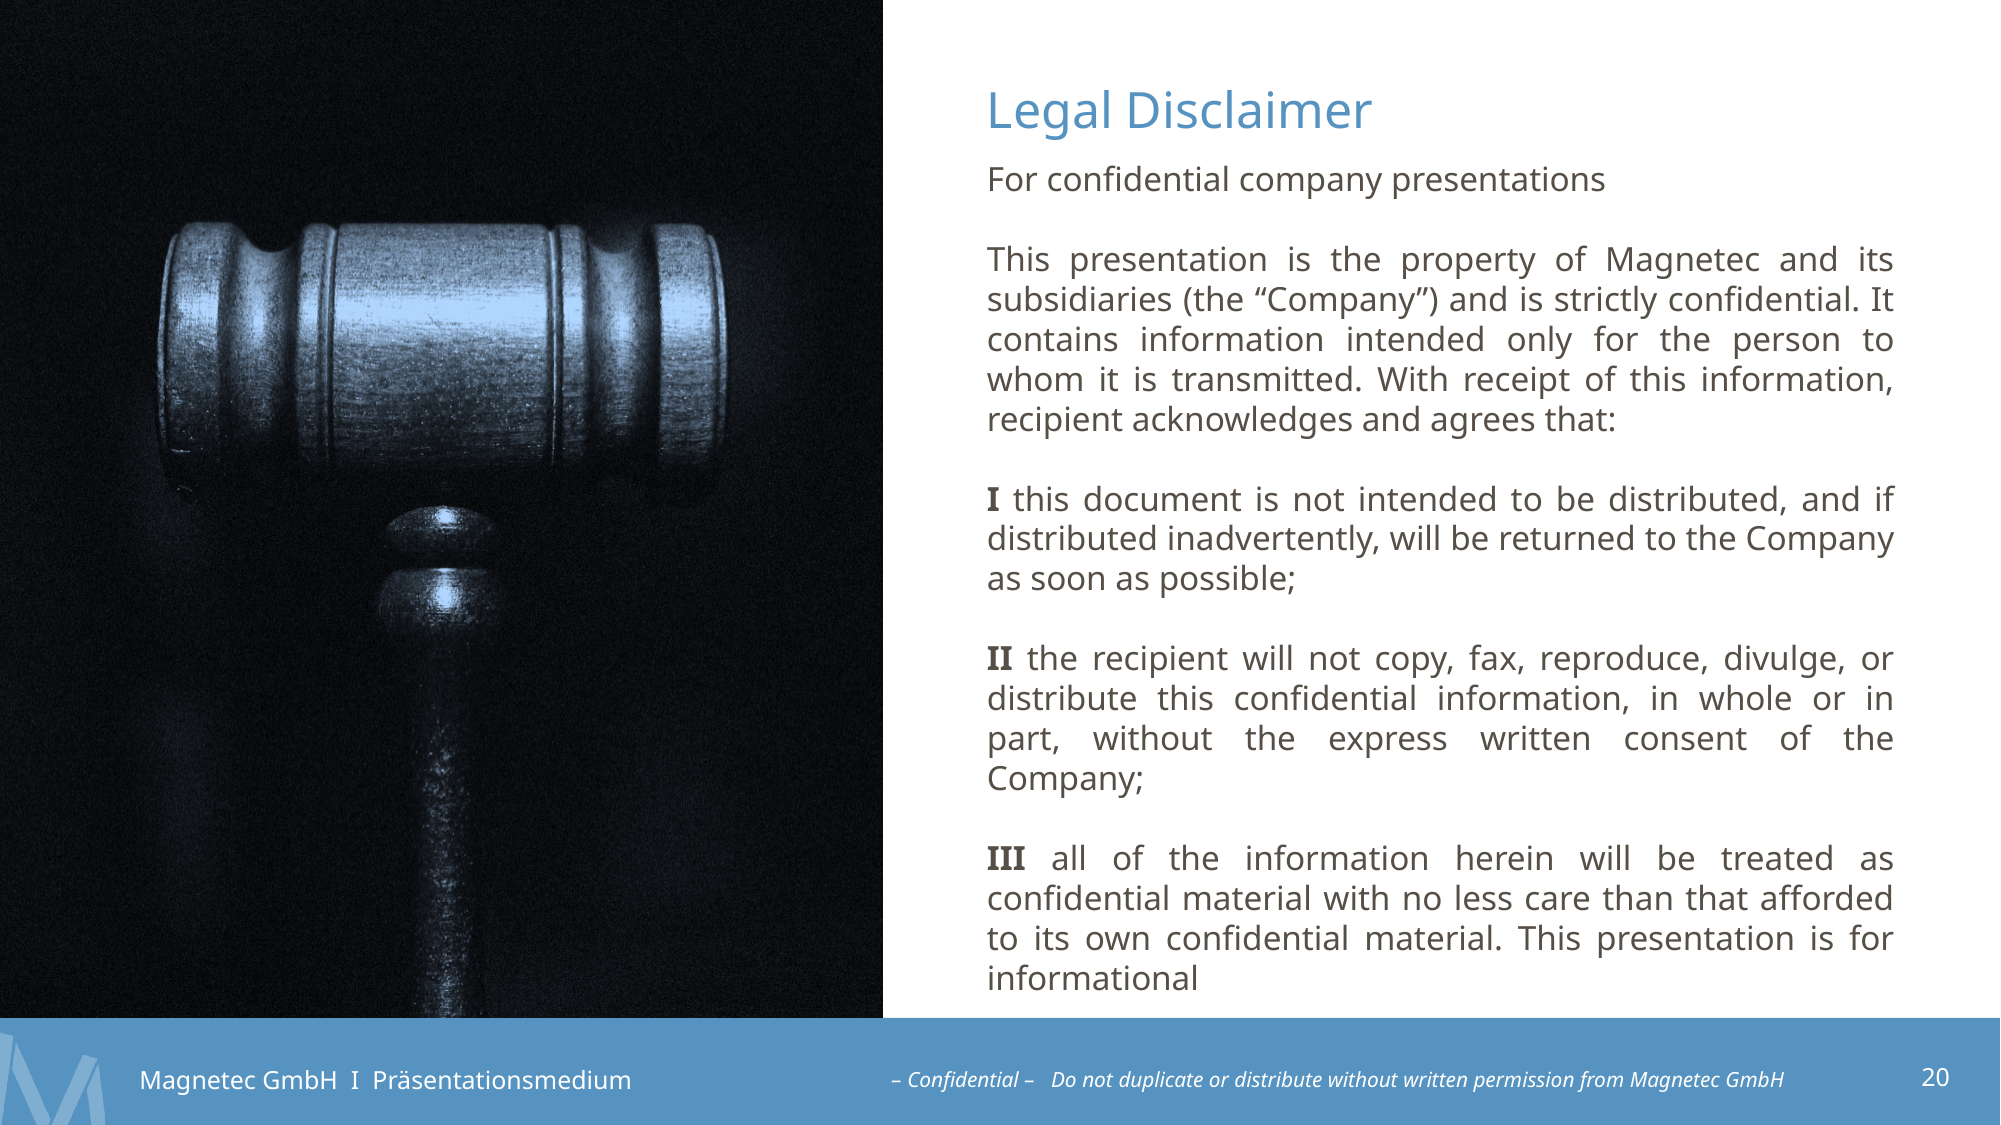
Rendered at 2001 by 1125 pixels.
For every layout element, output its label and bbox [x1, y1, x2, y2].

picture [0, 1032, 106, 1125]
